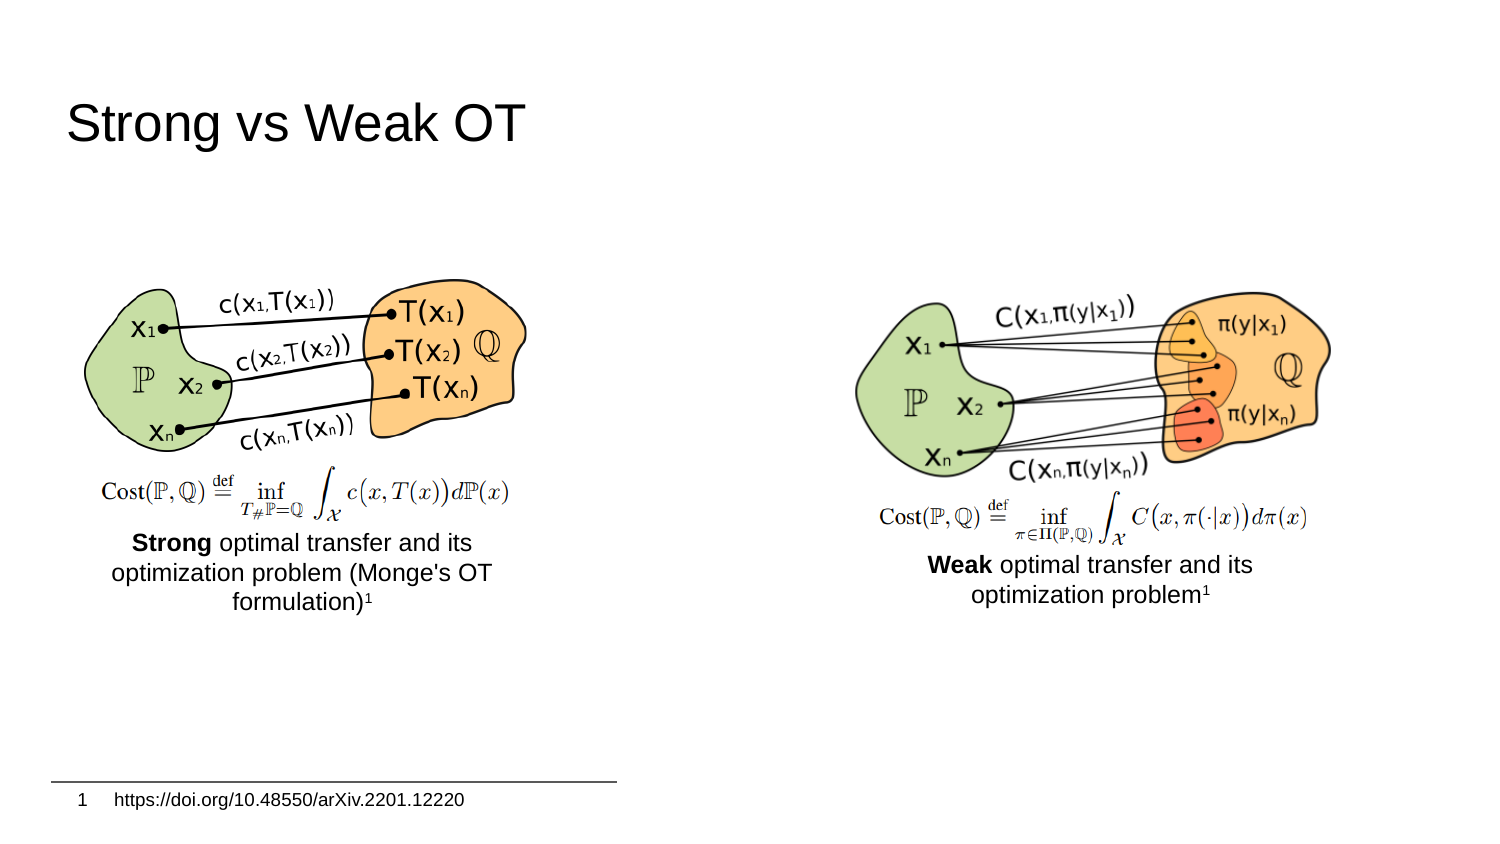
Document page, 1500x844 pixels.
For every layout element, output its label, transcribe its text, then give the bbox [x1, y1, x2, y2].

picture [847, 269, 1335, 547]
title Strong vs Weak OT [51, 72, 1449, 167]
text_box Strong optimal transfer and its optimization problem (Monge's OT formulation)1 [62, 511, 543, 631]
picture [78, 269, 527, 528]
text_box 1 https://doi.org/10.48550/arXiv.2201.12220 [62, 776, 824, 822]
text_box Weak optimal transfer and its optimization problem1 [878, 554, 1303, 624]
